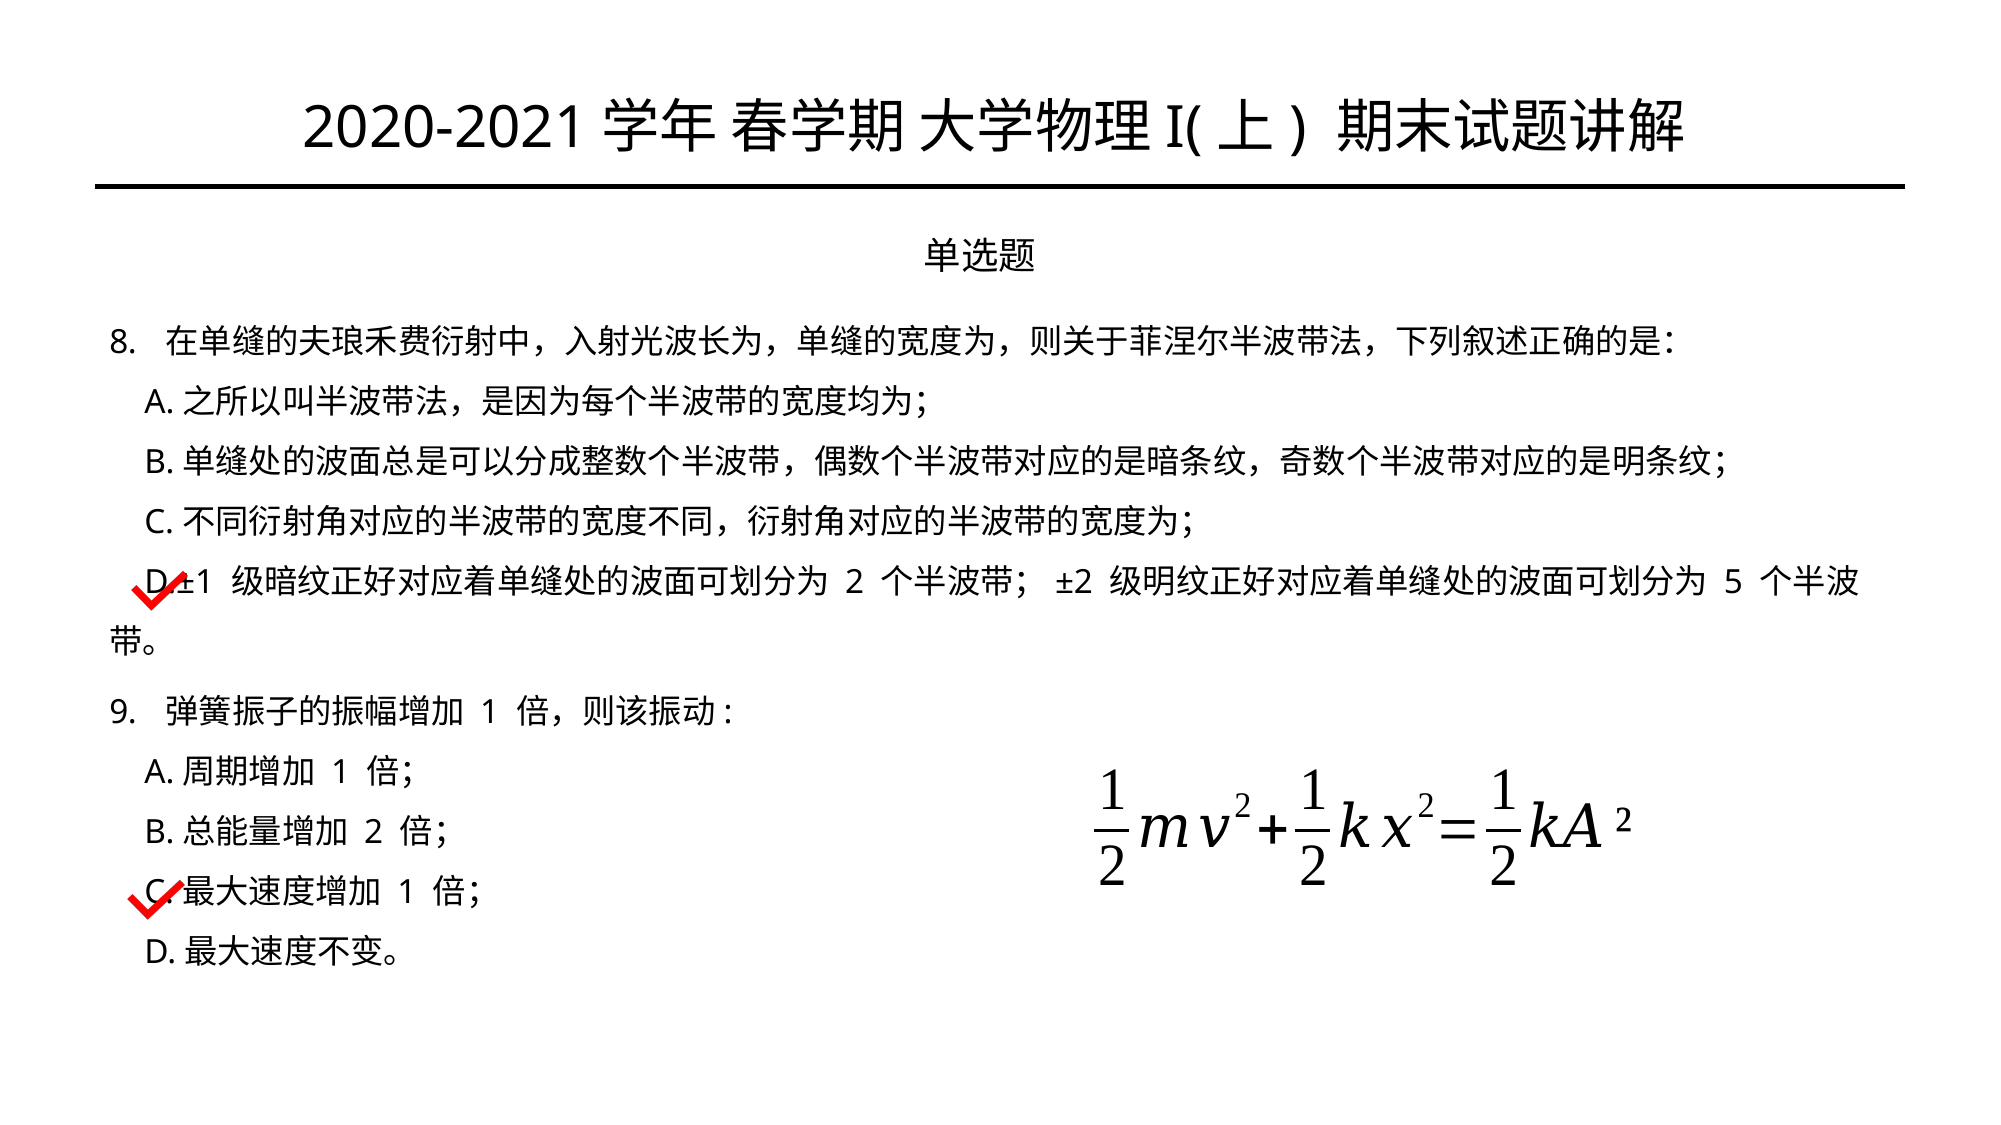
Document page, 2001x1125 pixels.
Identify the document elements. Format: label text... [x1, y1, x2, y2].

picture [126, 870, 186, 930]
text_box 弹簧振子的振幅增加 1 倍，则该振动: A.周期增加 1 倍； B.总能量增加 2 倍； C.最大速度增加 1 倍； D.最大速度不变。 [94, 663, 880, 978]
text_box 单选题 [909, 224, 1091, 285]
picture [130, 561, 189, 620]
text_box 2020-2021学年 春学期 大学物理I(上) 期末试题讲解 [287, 81, 1713, 167]
